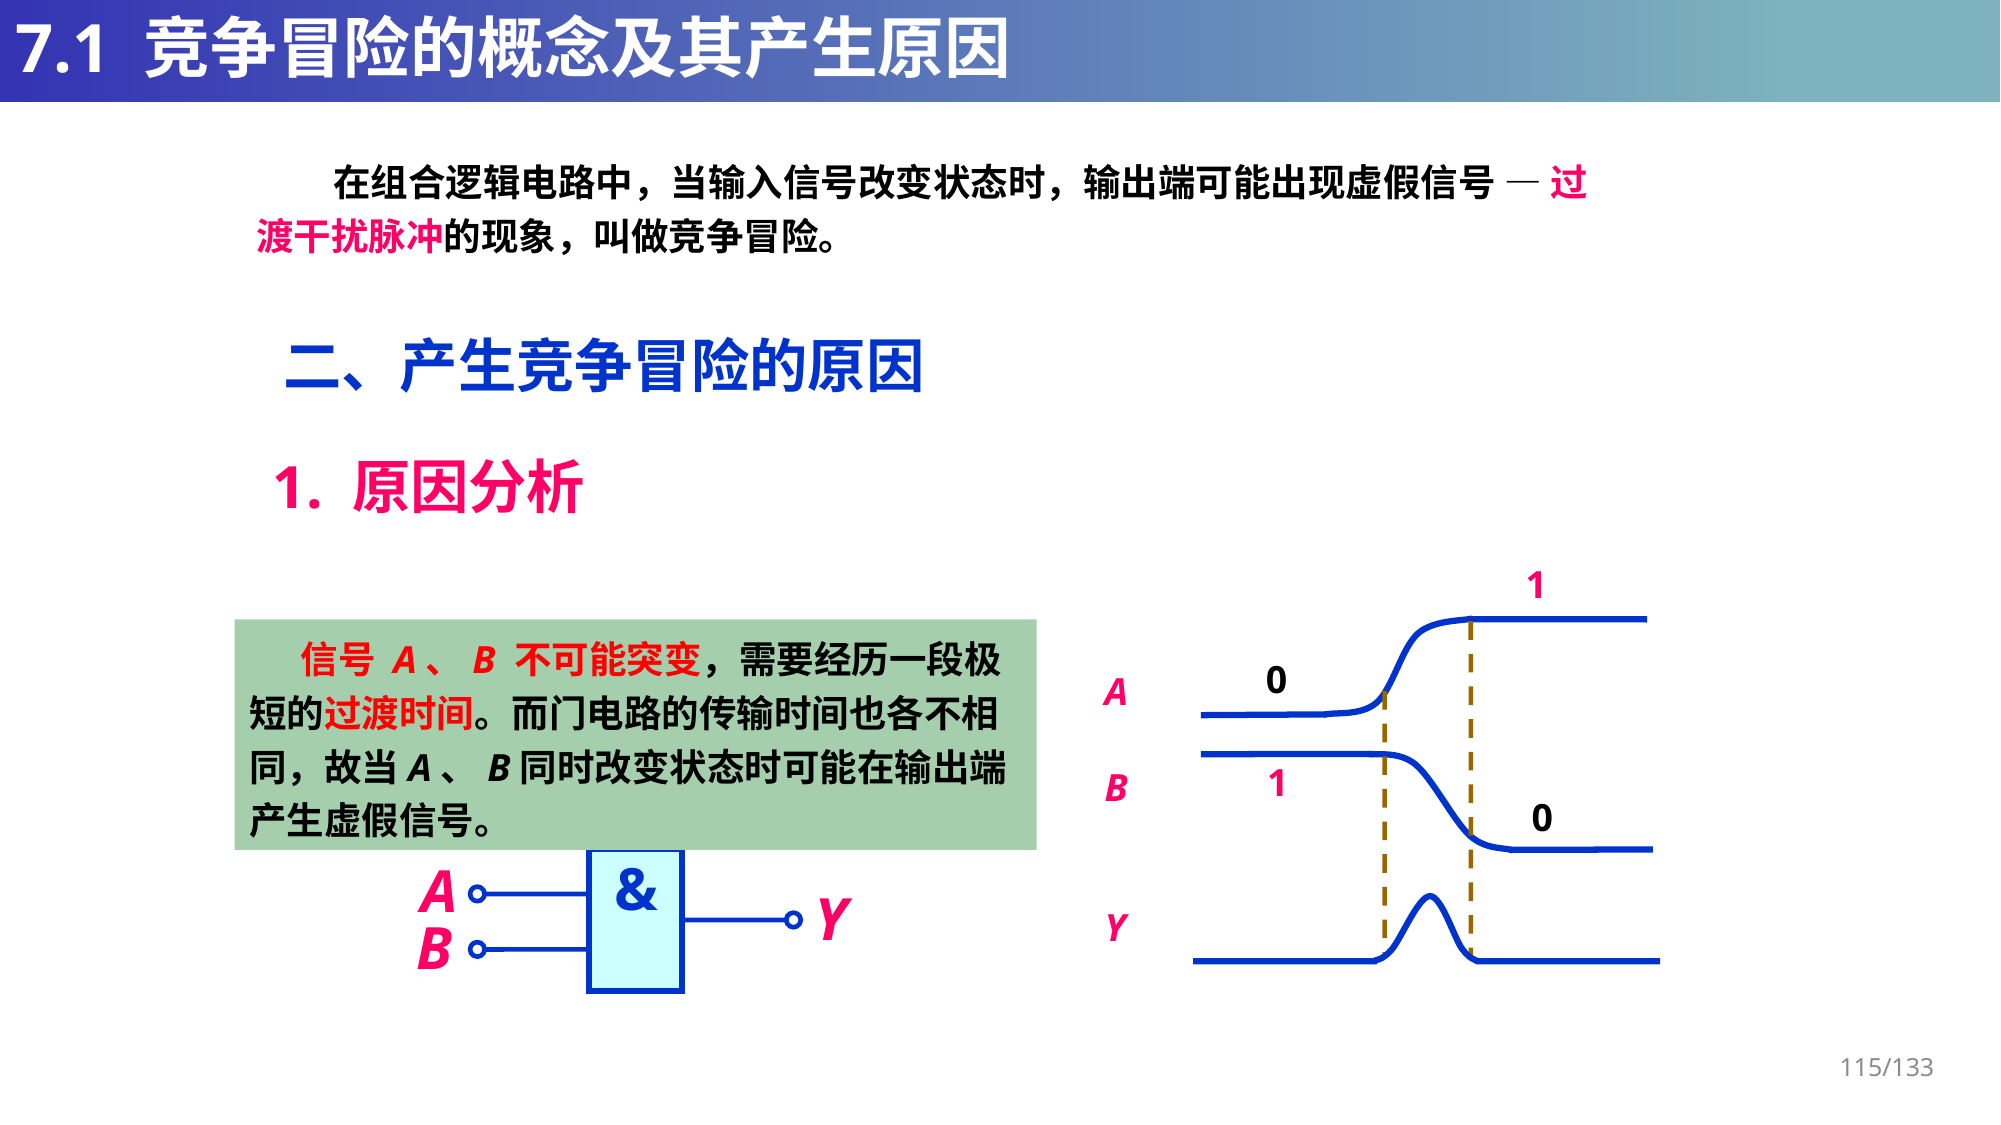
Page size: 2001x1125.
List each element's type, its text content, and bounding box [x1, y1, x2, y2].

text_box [1193, 895, 1661, 962]
text_box B [1089, 756, 1200, 816]
text_box 1. 原因分析 [258, 443, 1125, 529]
text_box 信号 A、B 不可能突变，需要经历一段极短的过渡时间。而门电路的传输时间也各不相同，故当A、B同时改变状态时可能在输出端产生虚假信号。 [234, 619, 1037, 850]
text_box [399, 844, 864, 991]
text_box A [1089, 660, 1281, 720]
text_box 在组合逻辑电路中，当输入信号改变状态时，输出端可能出现虚假信号 — 过渡干扰脉冲的现象，叫做竞争冒险。 [241, 142, 1633, 265]
text_box 1 [1510, 553, 1709, 614]
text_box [1200, 750, 1653, 851]
text_box Y [1089, 896, 1193, 957]
text_box 二、产生竞争冒险的原因 [268, 322, 1136, 407]
title 7.1 竞争冒险的概念及其产生原因 [0, 0, 2000, 102]
slide_number 115/133 [1797, 1038, 1950, 1099]
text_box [1200, 618, 1648, 717]
